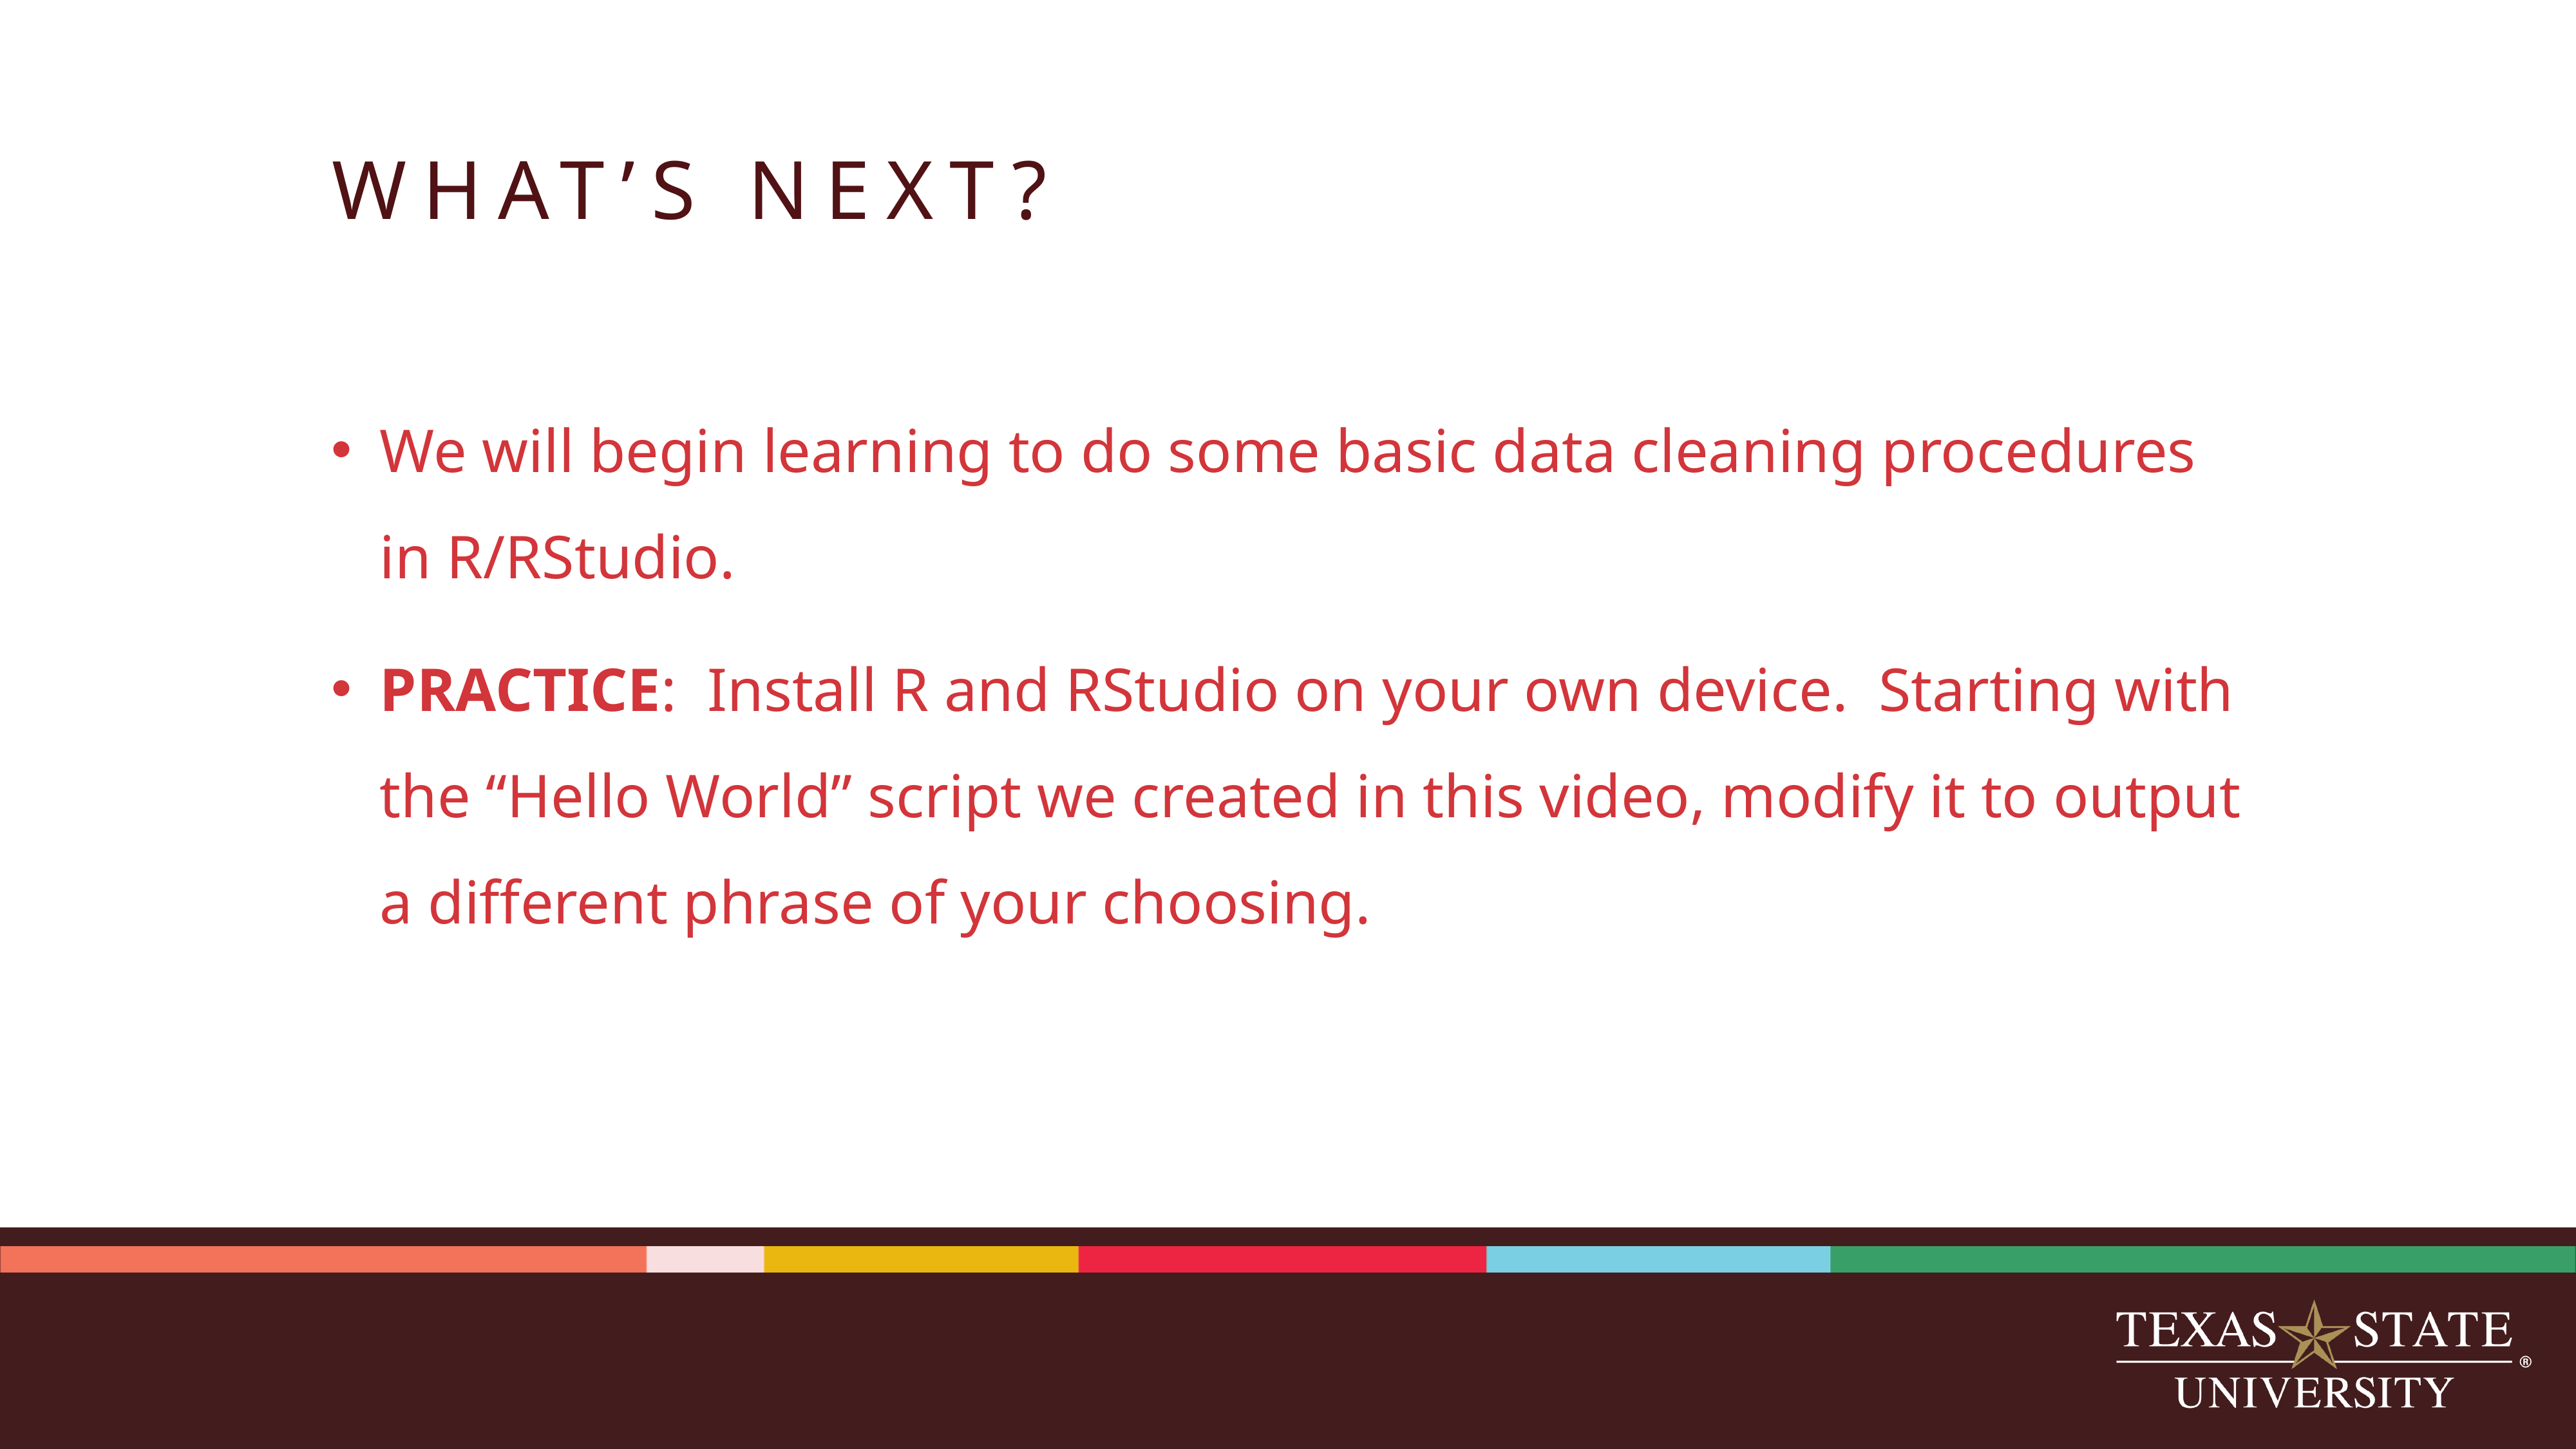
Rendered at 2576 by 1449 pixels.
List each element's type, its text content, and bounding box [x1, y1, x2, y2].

list We will begin learning to do some basic data cleaning procedures in R/RStudio. PRACTICE: Install R and RStudio on your own device. Starting with the “Hello World” script we created in this video, modify it to output a different phrase of your choosing. [322, 373, 2254, 1074]
title WHAT’S NEXT? [322, 144, 2254, 266]
picture [0, 1246, 2576, 1449]
